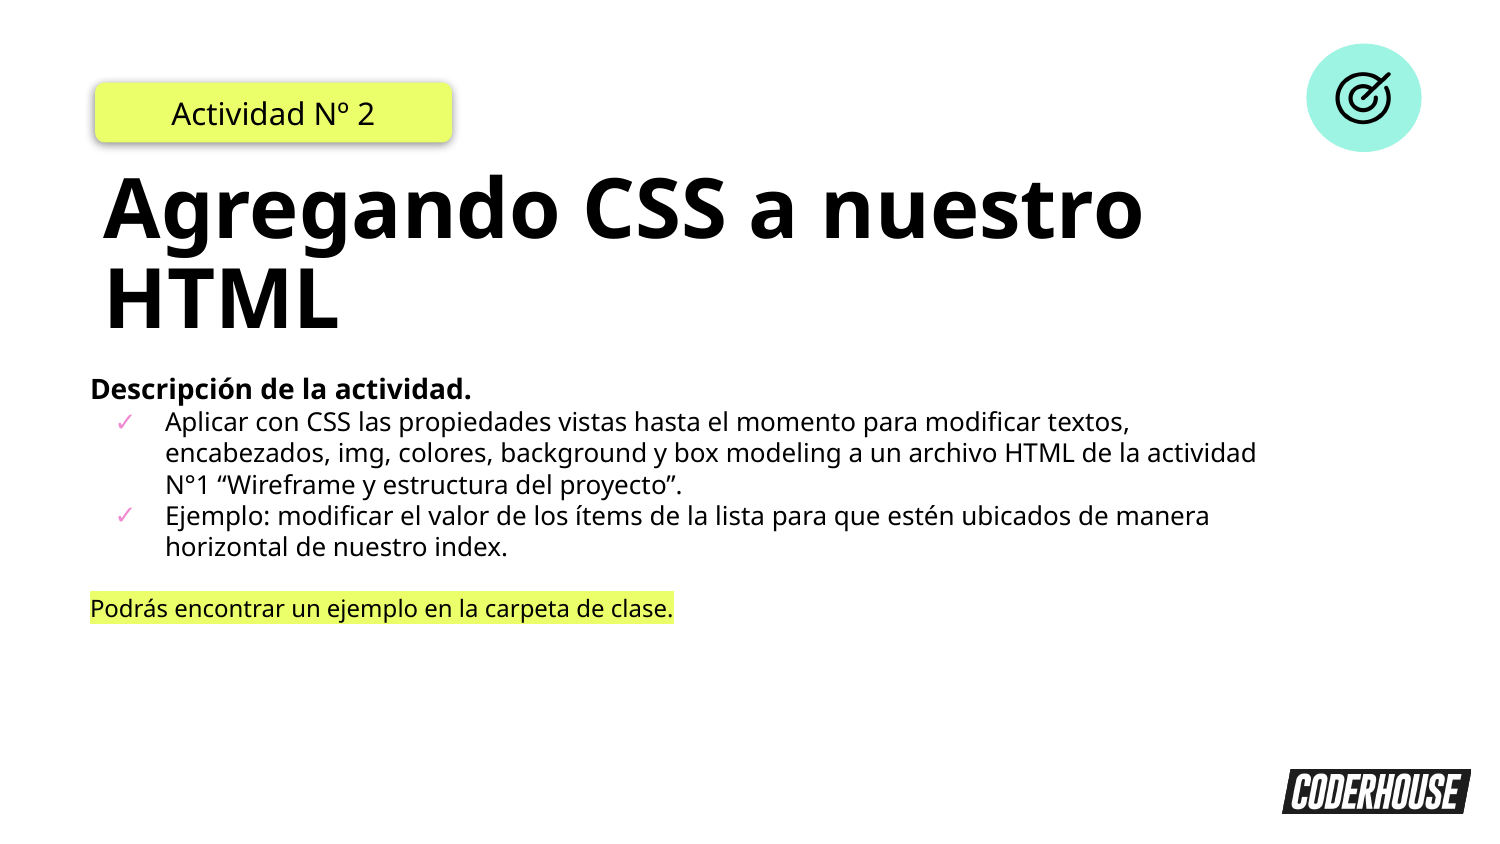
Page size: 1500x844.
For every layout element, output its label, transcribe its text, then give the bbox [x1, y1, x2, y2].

text_box [152, 76, 557, 143]
picture [1281, 769, 1471, 814]
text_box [1306, 43, 1422, 153]
text_box Actividad Nº 2 [95, 82, 453, 143]
text_box Agregando CSS a nuestro HTML [88, 151, 1237, 356]
text_box Descripción de la actividad. Aplicar con CSS las propiedades vistas hasta el momento para modificar textos, encabezados, img, colores, background y box modeling a un archivo HTML de la actividad N°1 “Wireframe y estructura del proyecto”. Ejemplo: modificar el valor de los ítems de la lista para que estén ubicados de manera horizontal de nuestro index. Podrás encontrar un ejemplo en la carpeta de clase. [75, 356, 1301, 637]
